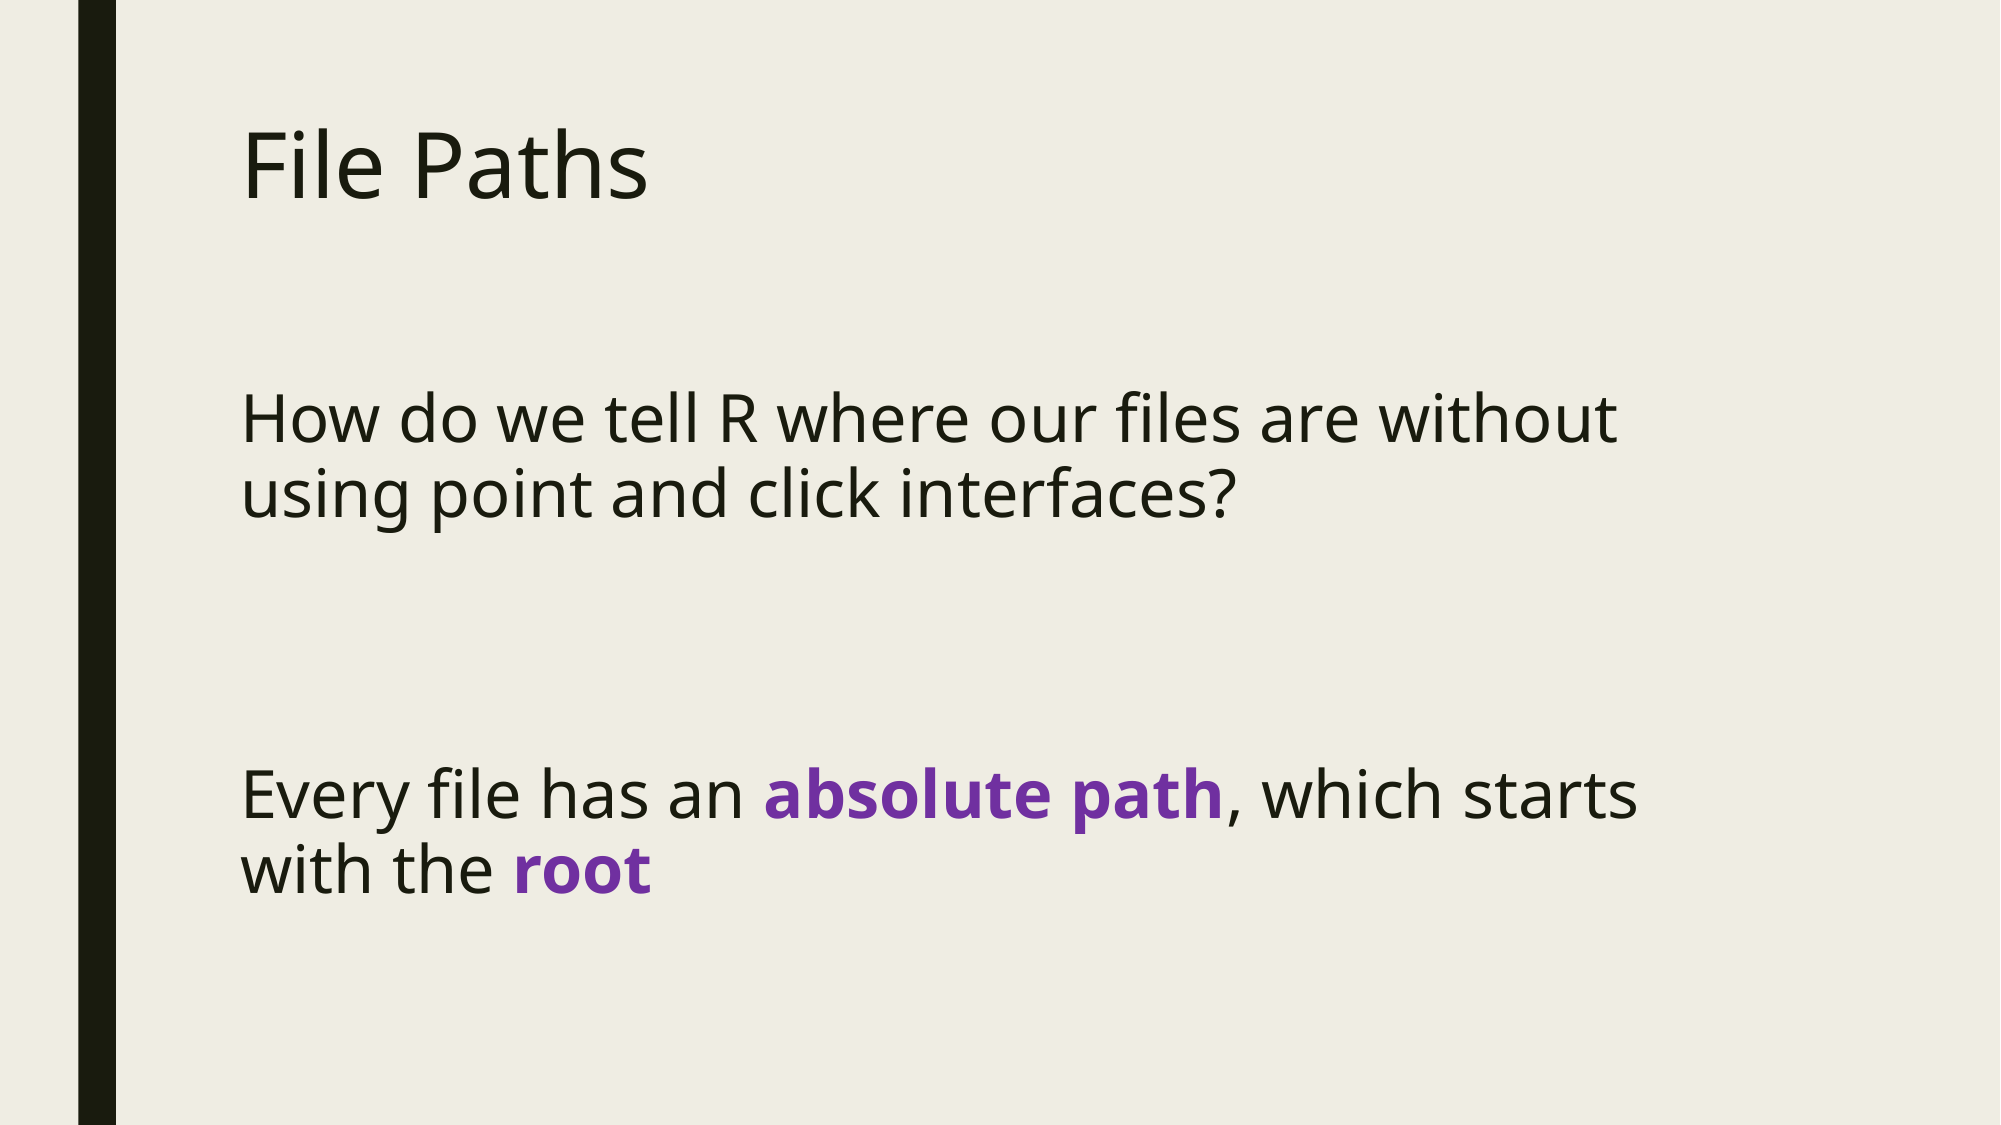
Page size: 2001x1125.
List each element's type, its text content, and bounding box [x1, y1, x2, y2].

list How do we tell R where our files are without using point and click interfaces? Every file has an absolute path, which starts with the root [225, 375, 1800, 963]
title File Paths [225, 112, 1800, 357]
